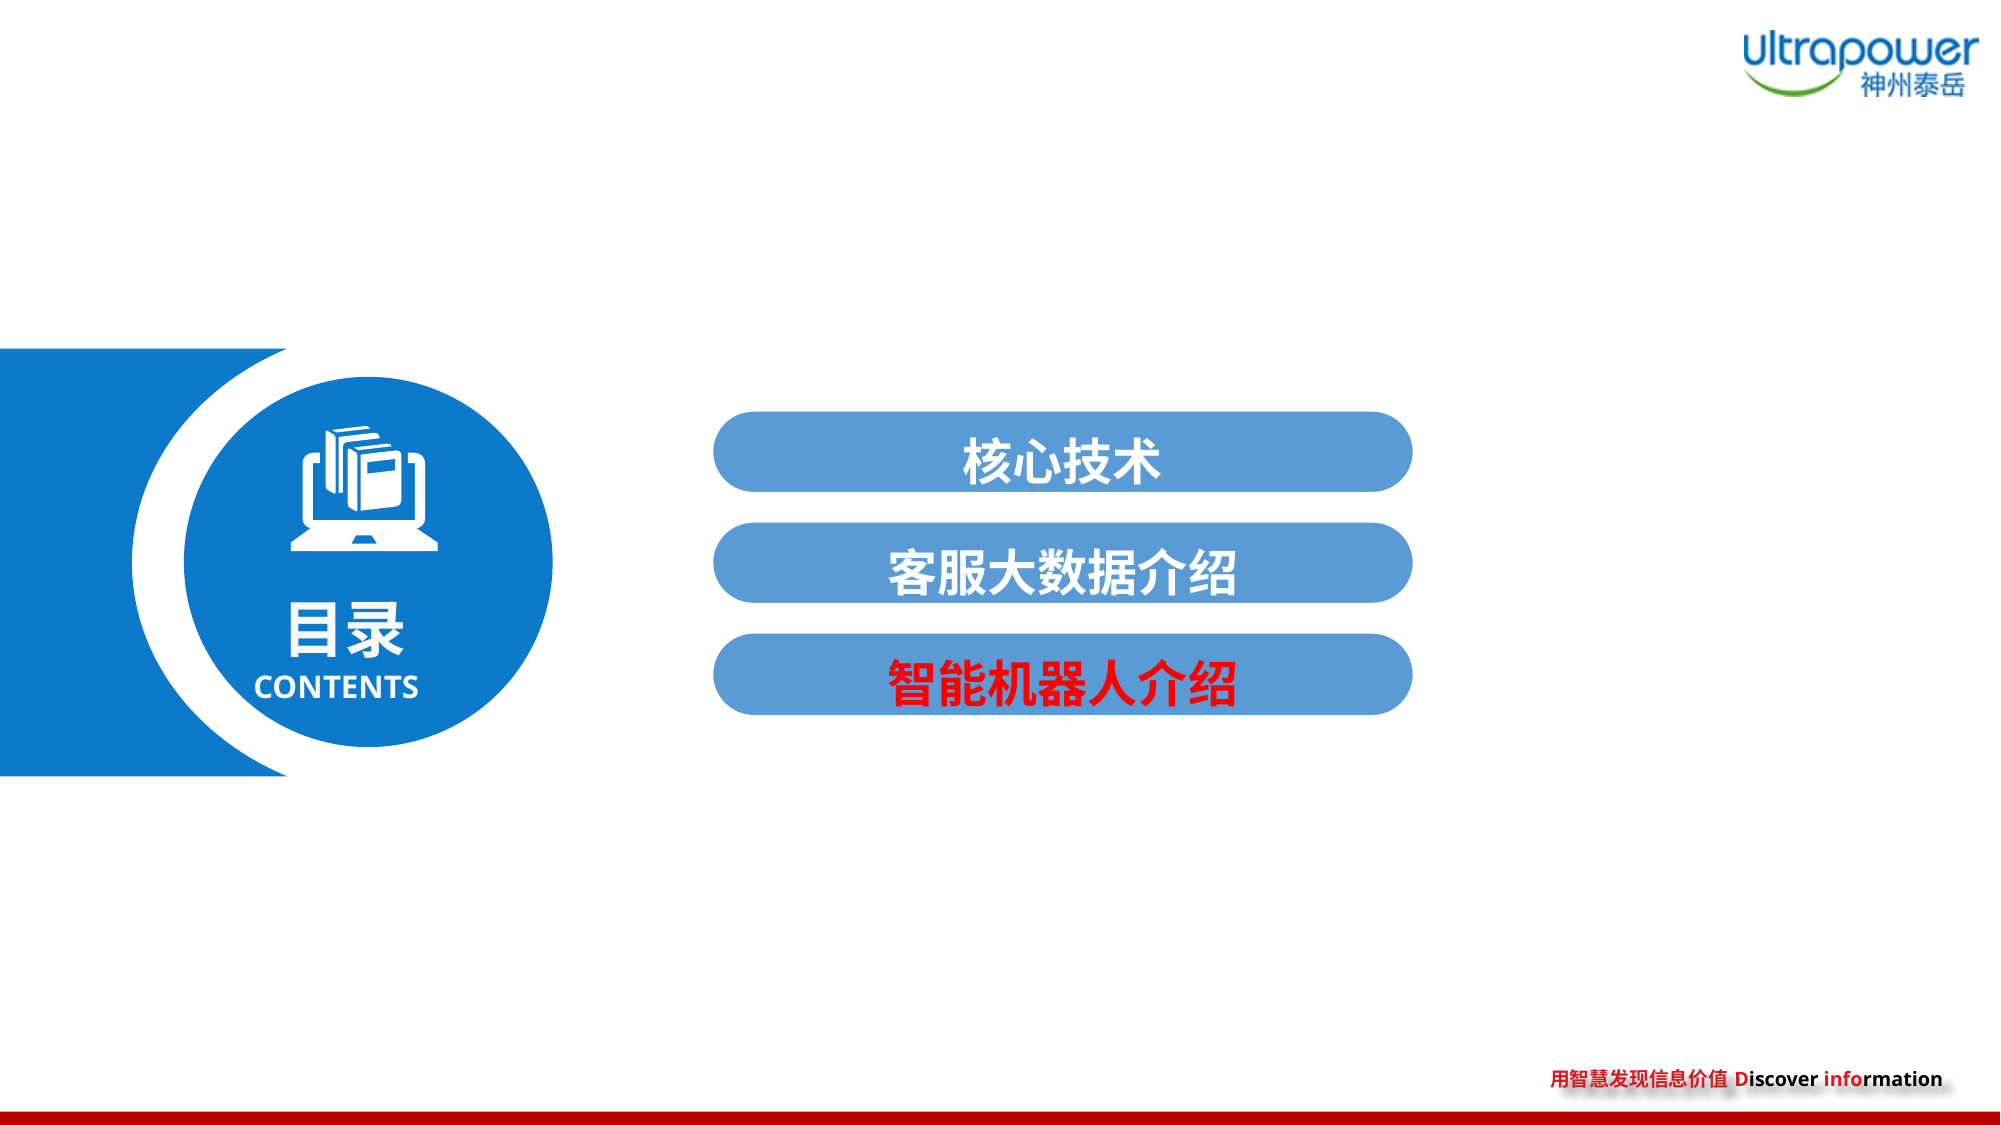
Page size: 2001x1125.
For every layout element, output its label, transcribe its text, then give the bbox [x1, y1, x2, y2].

text_box 核心技术 [712, 410, 1414, 493]
text_box 客服大数据介绍 [712, 521, 1414, 604]
picture [1744, 30, 1979, 97]
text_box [0, 348, 554, 777]
text_box 智能机器人介绍 [712, 632, 1414, 717]
